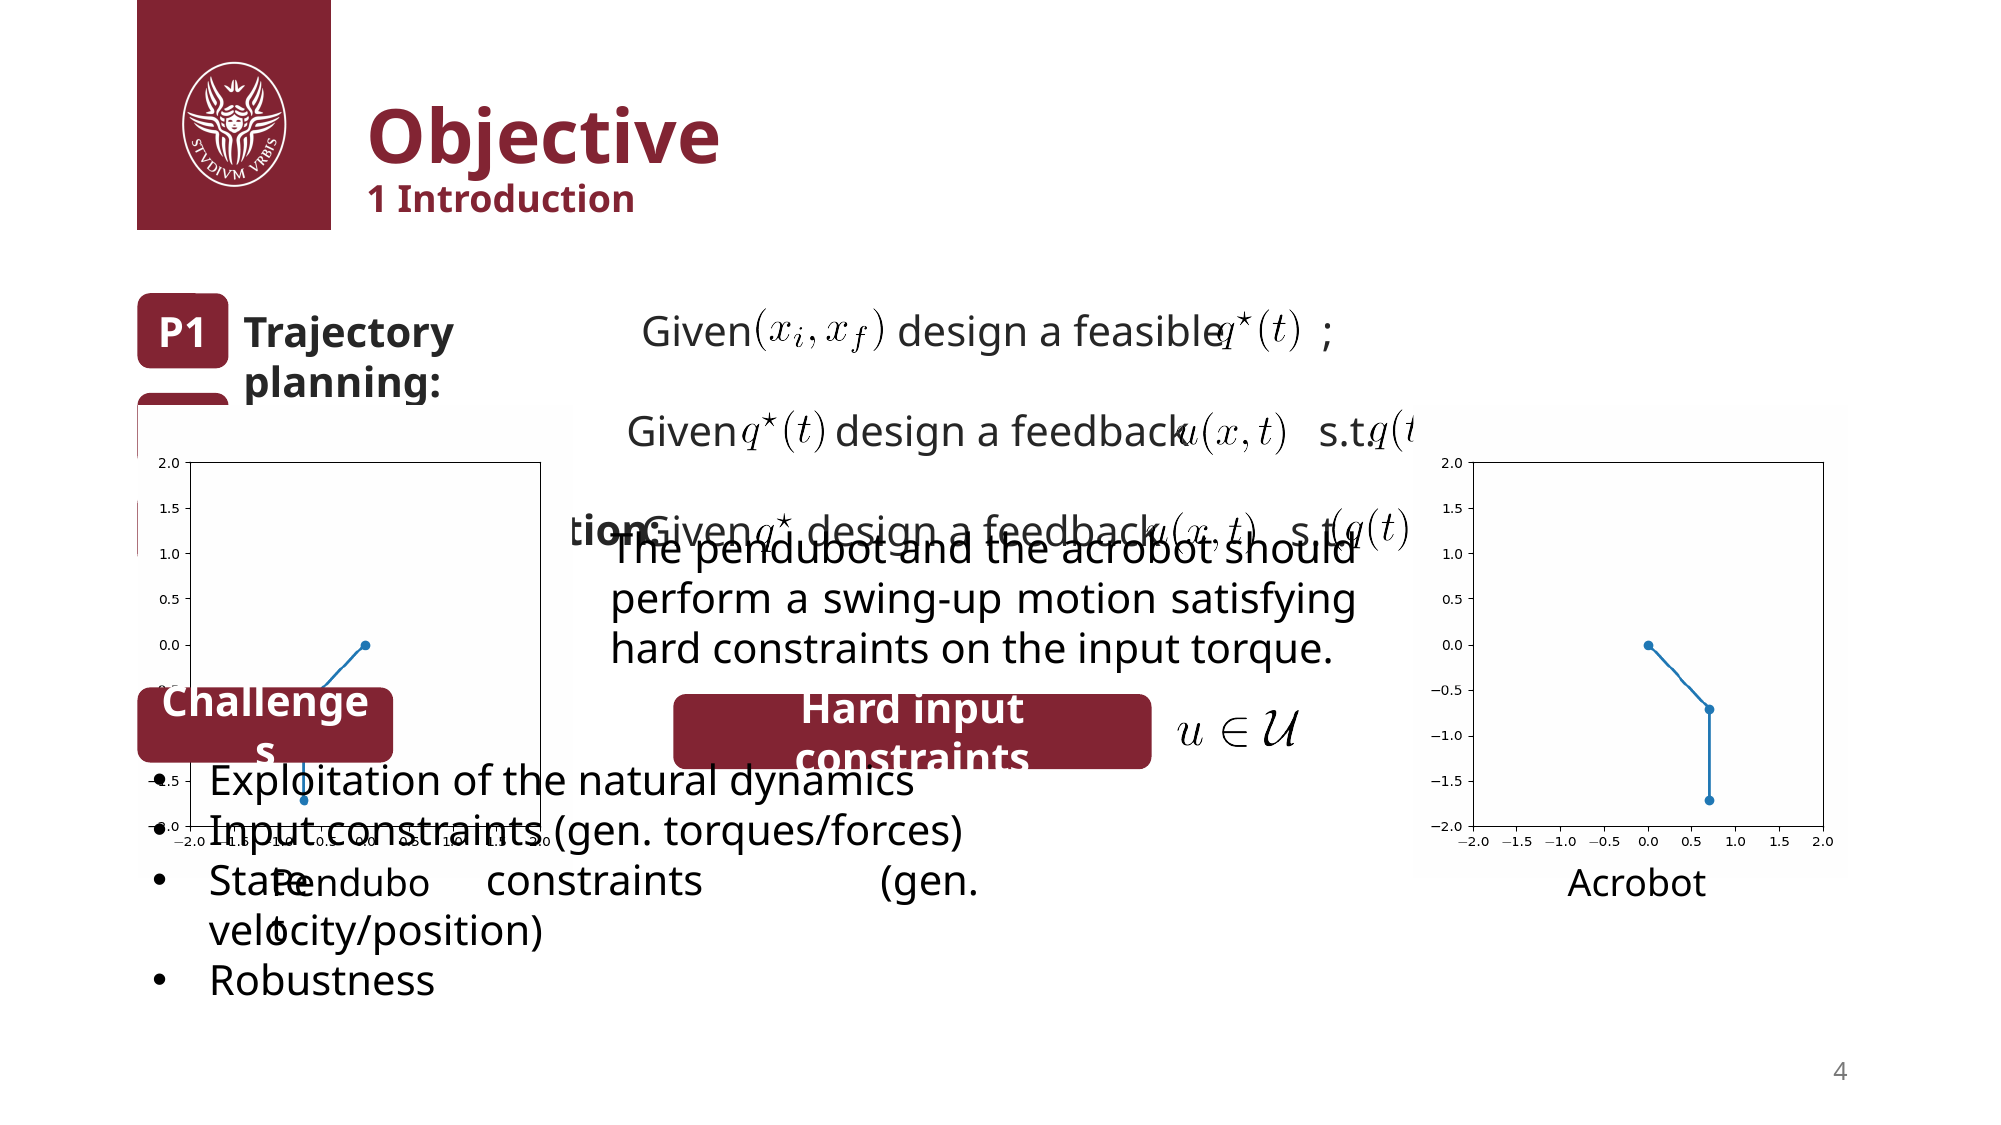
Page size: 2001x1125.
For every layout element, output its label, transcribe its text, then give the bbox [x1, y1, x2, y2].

text_box Hard input constraints [671, 692, 1154, 771]
title Objective 1 Introduction [351, 0, 1884, 228]
text_box Exploitation of the natural dynamics Input constraints (gen. torques/forces) State constraints (gen. velocity/position) Robustness [137, 746, 995, 1012]
text_box Pendubot [256, 879, 454, 957]
picture [1176, 710, 1300, 748]
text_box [136, 292, 1639, 469]
text_box Acrobot [1552, 879, 1722, 912]
text_box The pendubot and the acrobot should perform a swing-up motion satisfying hard constraints on the input torque. [595, 567, 1373, 680]
slide_number 4 [1412, 1042, 1863, 1103]
picture [1412, 404, 1849, 879]
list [136, 0, 331, 230]
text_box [573, 490, 1412, 567]
picture [137, 404, 573, 879]
